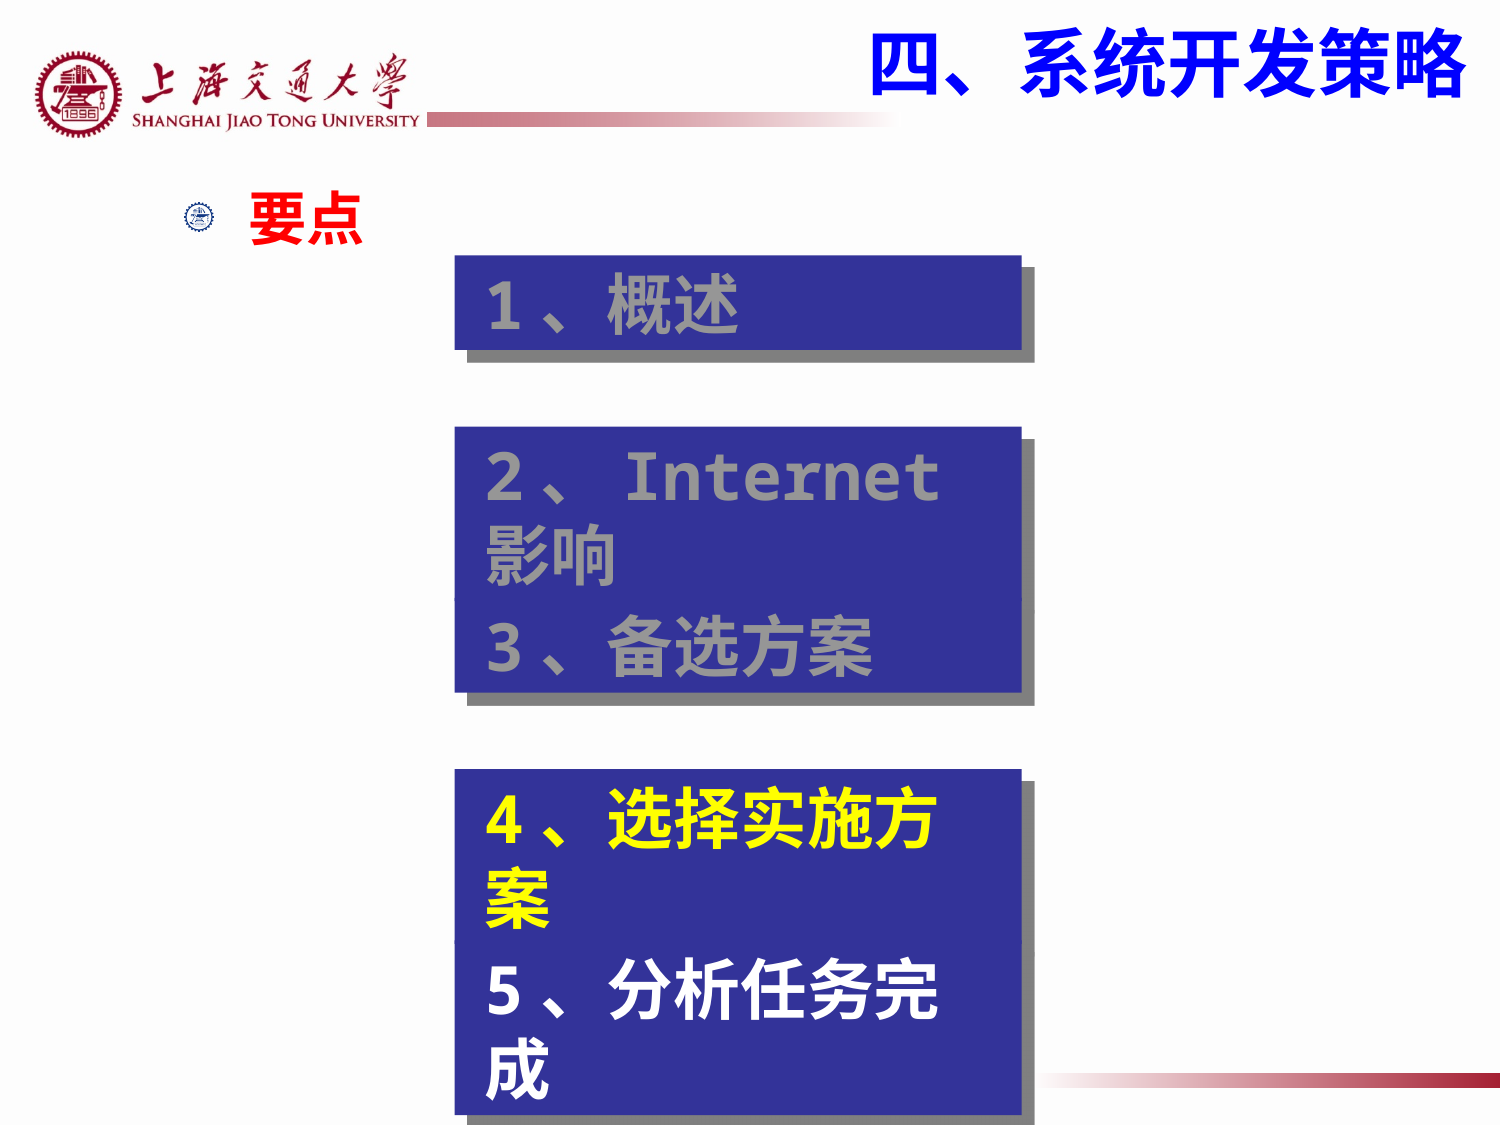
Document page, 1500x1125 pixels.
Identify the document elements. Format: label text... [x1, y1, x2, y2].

text_box 1、概述 [454, 255, 1022, 350]
text_box 四、系统开发策略 [207, 7, 1483, 116]
text_box 2、Internet影响 [454, 426, 1022, 597]
picture [1035, 1088, 1500, 1125]
text_box 3、备选方案 [454, 597, 1022, 693]
text_box 要点 [159, 160, 498, 278]
picture [0, 0, 1500, 1125]
text_box 4、选择实施方案 [454, 769, 1022, 940]
text_box 5、分析任务完成 [454, 940, 1022, 1116]
